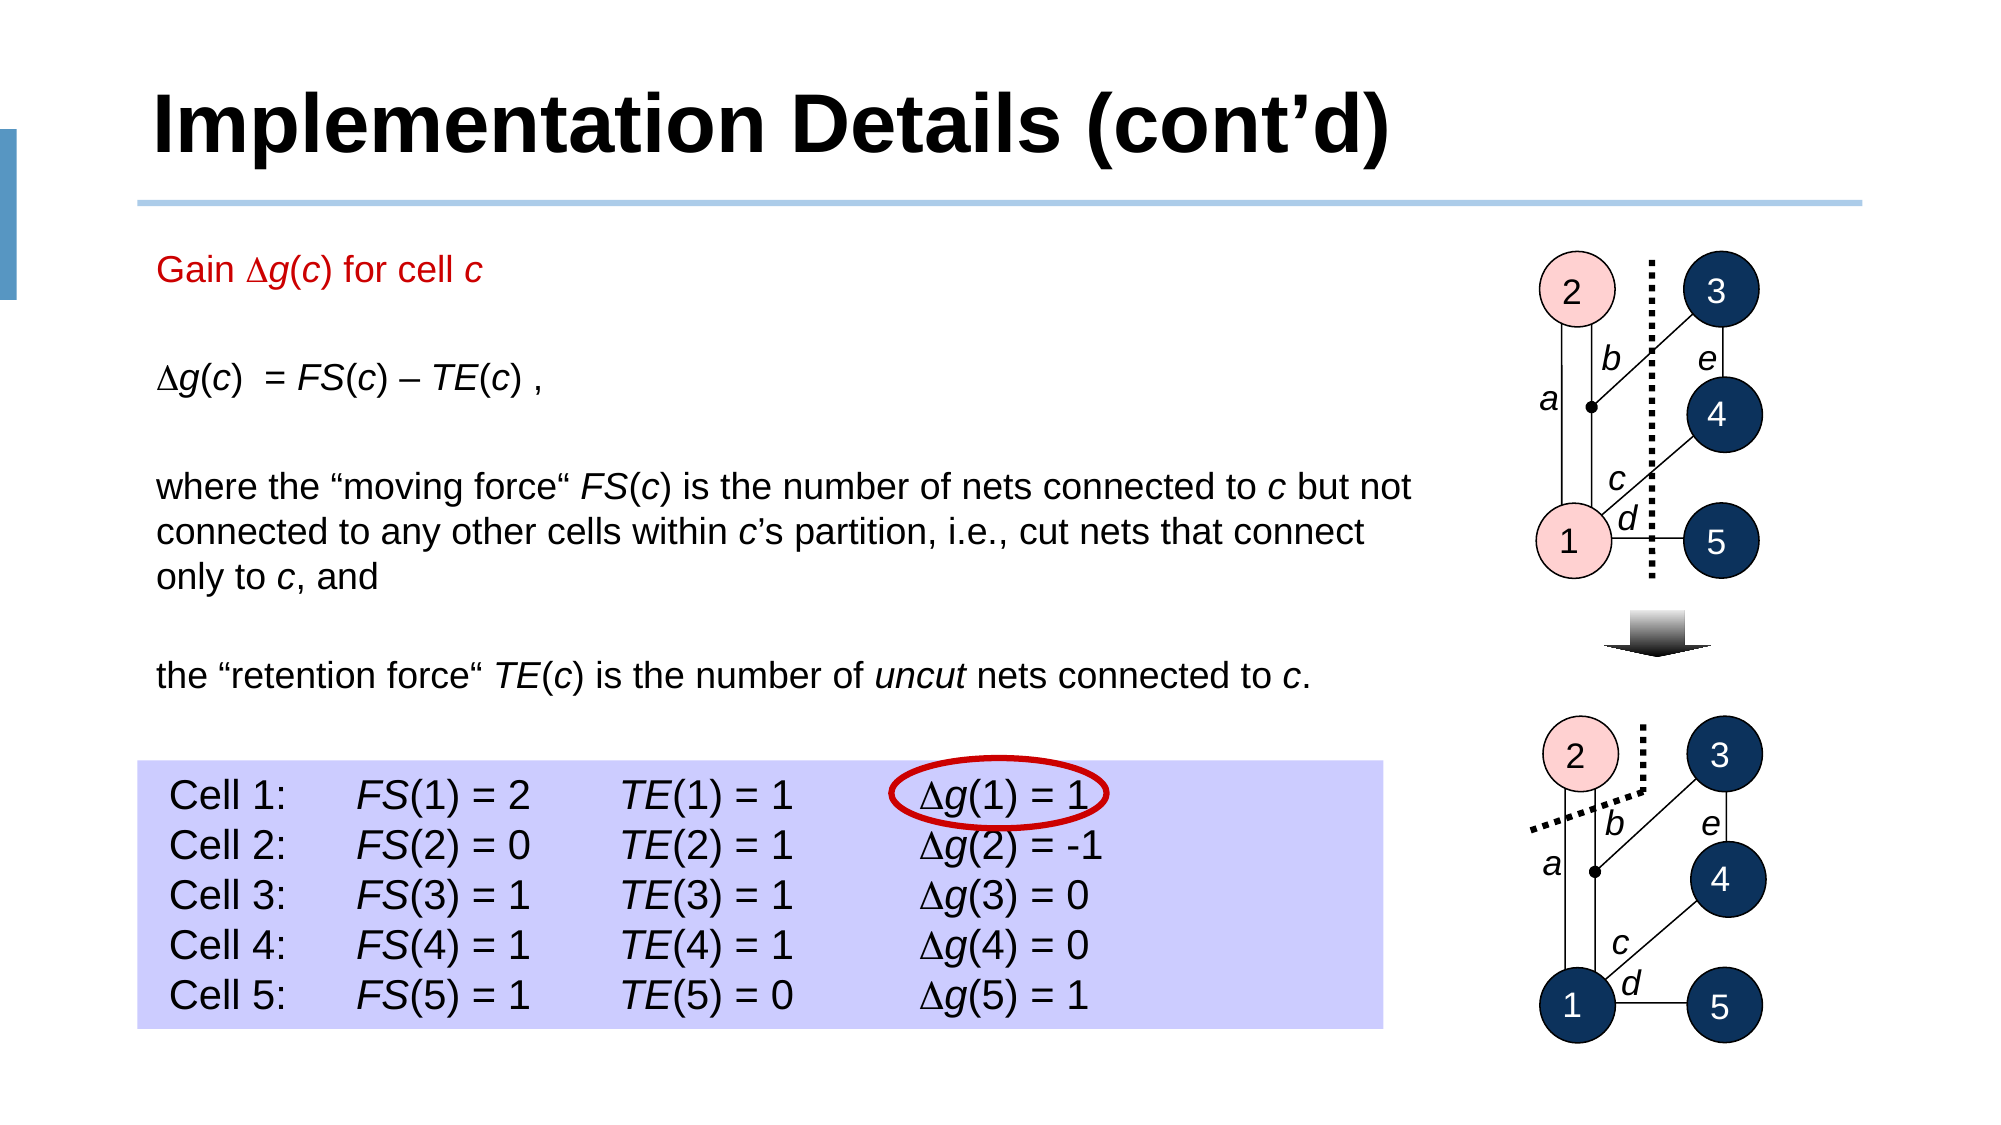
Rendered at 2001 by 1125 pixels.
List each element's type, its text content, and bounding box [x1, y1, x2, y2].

text_box [1703, 908, 1753, 918]
text_box [1752, 518, 1760, 563]
text_box [1699, 571, 1744, 579]
text_box [1687, 732, 1694, 776]
text_box [1596, 853, 1616, 878]
text_box [1683, 519, 1690, 562]
text_box [1702, 967, 1748, 975]
text_box c [1592, 447, 1643, 488]
text_box 2 [1546, 260, 1607, 321]
text_box [1703, 1036, 1747, 1043]
text_box [1687, 398, 1691, 432]
text_box [1755, 857, 1767, 907]
text_box [1592, 388, 1613, 414]
text_box [1752, 267, 1760, 312]
text_box 1 [1546, 973, 1607, 1034]
text_box [1557, 321, 1598, 327]
text_box [1700, 251, 1743, 258]
title Implementation Details (cont’d) [137, 42, 1863, 208]
text_box 4 [1691, 392, 1752, 443]
text_box 1 [1543, 508, 1604, 570]
text_box b [1585, 327, 1662, 388]
text_box 5 [1690, 510, 1752, 571]
text_box e [1685, 791, 1780, 857]
text_box b [1589, 791, 1666, 853]
text_box [1607, 1003, 1616, 1029]
text_box [1553, 251, 1602, 260]
text_box [1558, 967, 1597, 973]
text_box 4 [1694, 857, 1755, 908]
text_box [1611, 731, 1619, 777]
text_box [1553, 1034, 1602, 1043]
text_box a [1526, 831, 1575, 878]
text_box [1755, 982, 1763, 1028]
text_box [1703, 785, 1747, 791]
text_box [1542, 733, 1549, 775]
text_box [1550, 570, 1598, 579]
text_box [1604, 539, 1612, 564]
text_box [1687, 983, 1694, 1027]
text_box e [1681, 327, 1777, 392]
text_box [1703, 716, 1747, 723]
text_box 3 [1690, 258, 1752, 320]
text_box Gain g(c) for cell c g(c) = FS(c) – TE(c) , where the “moving force“ FS(c) is the number of nets connected to c but not connected to any other cells within c’s partition, i.e., cut nets that connect only to c, and the “retention force“ TE(c) is the number of uncut nets connected to c. [124, 237, 1456, 762]
text_box 2 [1549, 724, 1611, 786]
text_box a [1523, 367, 1572, 413]
text_box d [1605, 952, 1666, 1003]
text_box Cell 1: FS(1) = 2 TE(1) = 1 g(1) = 1 Cell 2: FS(2) = 0 TE(2) = 1 g(2) = -1 Cell 3: FS(3) = 1 TE(3) = 1 g(3) = 0 Cell 4: FS(4) = 1 TE(4) = 1 g(4) = 0 Cell 5: FS(5) = 1 TE(5) = 0 g(5) = 1 [137, 760, 1384, 1029]
text_box [1539, 268, 1546, 311]
text_box d [1601, 487, 1662, 539]
text_box [1755, 731, 1763, 777]
text_box c [1596, 911, 1646, 953]
text_box [1560, 786, 1601, 792]
text_box 5 [1694, 975, 1755, 1036]
text_box [1539, 984, 1546, 1026]
text_box [1700, 443, 1750, 453]
text_box [891, 758, 1107, 829]
text_box [1699, 502, 1744, 510]
text_box [1536, 519, 1543, 563]
text_box [1557, 716, 1604, 724]
text_box [1603, 609, 1711, 658]
text_box [1585, 401, 1591, 414]
text_box [1699, 320, 1743, 327]
text_box [1752, 392, 1763, 441]
text_box [1588, 865, 1595, 878]
text_box [1690, 864, 1694, 895]
text_box [1683, 268, 1690, 310]
text_box [1555, 503, 1593, 508]
text_box 3 [1694, 723, 1755, 785]
text_box [1607, 265, 1616, 313]
